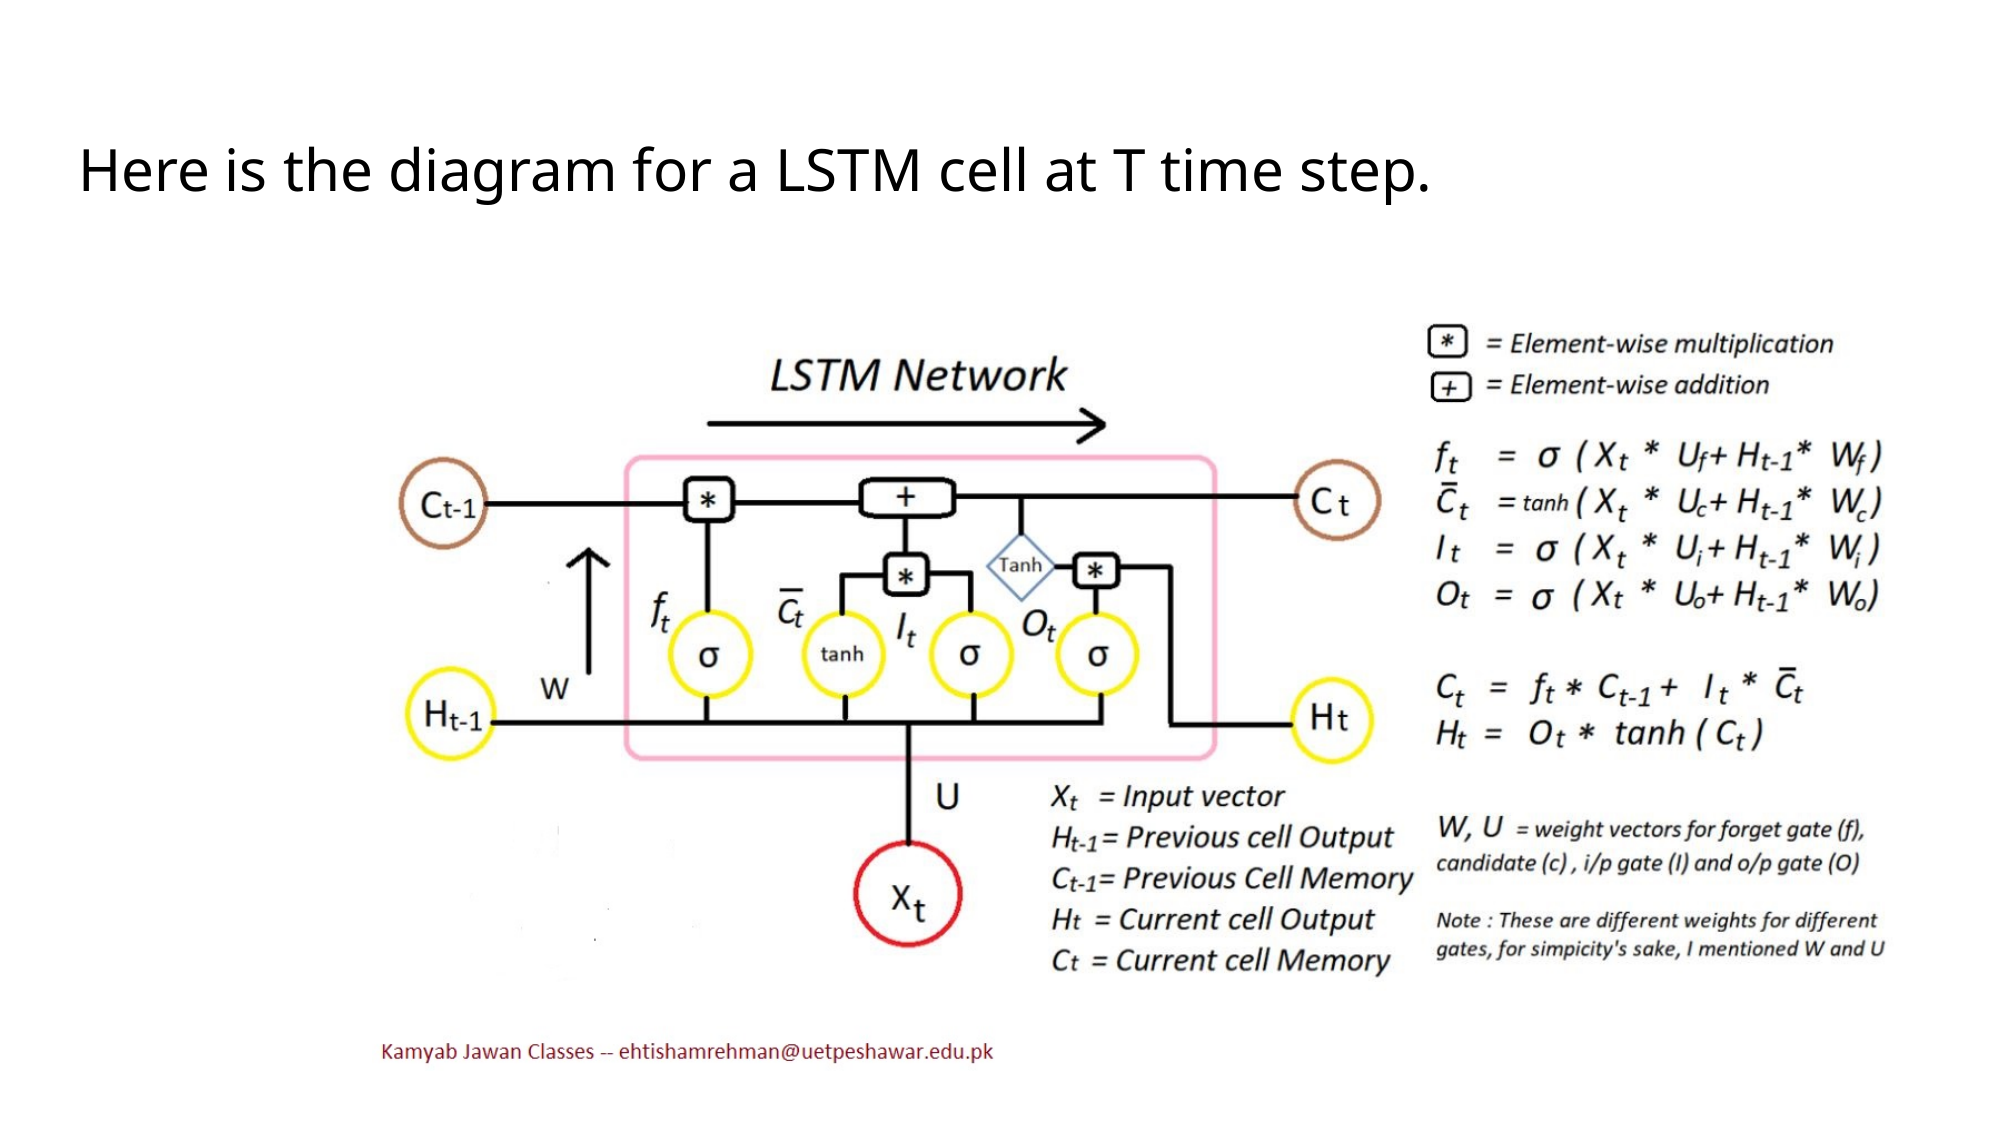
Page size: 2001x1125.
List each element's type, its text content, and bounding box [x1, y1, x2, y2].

title Here is the diagram for a LSTM cell at T time step. [63, 63, 1789, 282]
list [372, 243, 1928, 1071]
